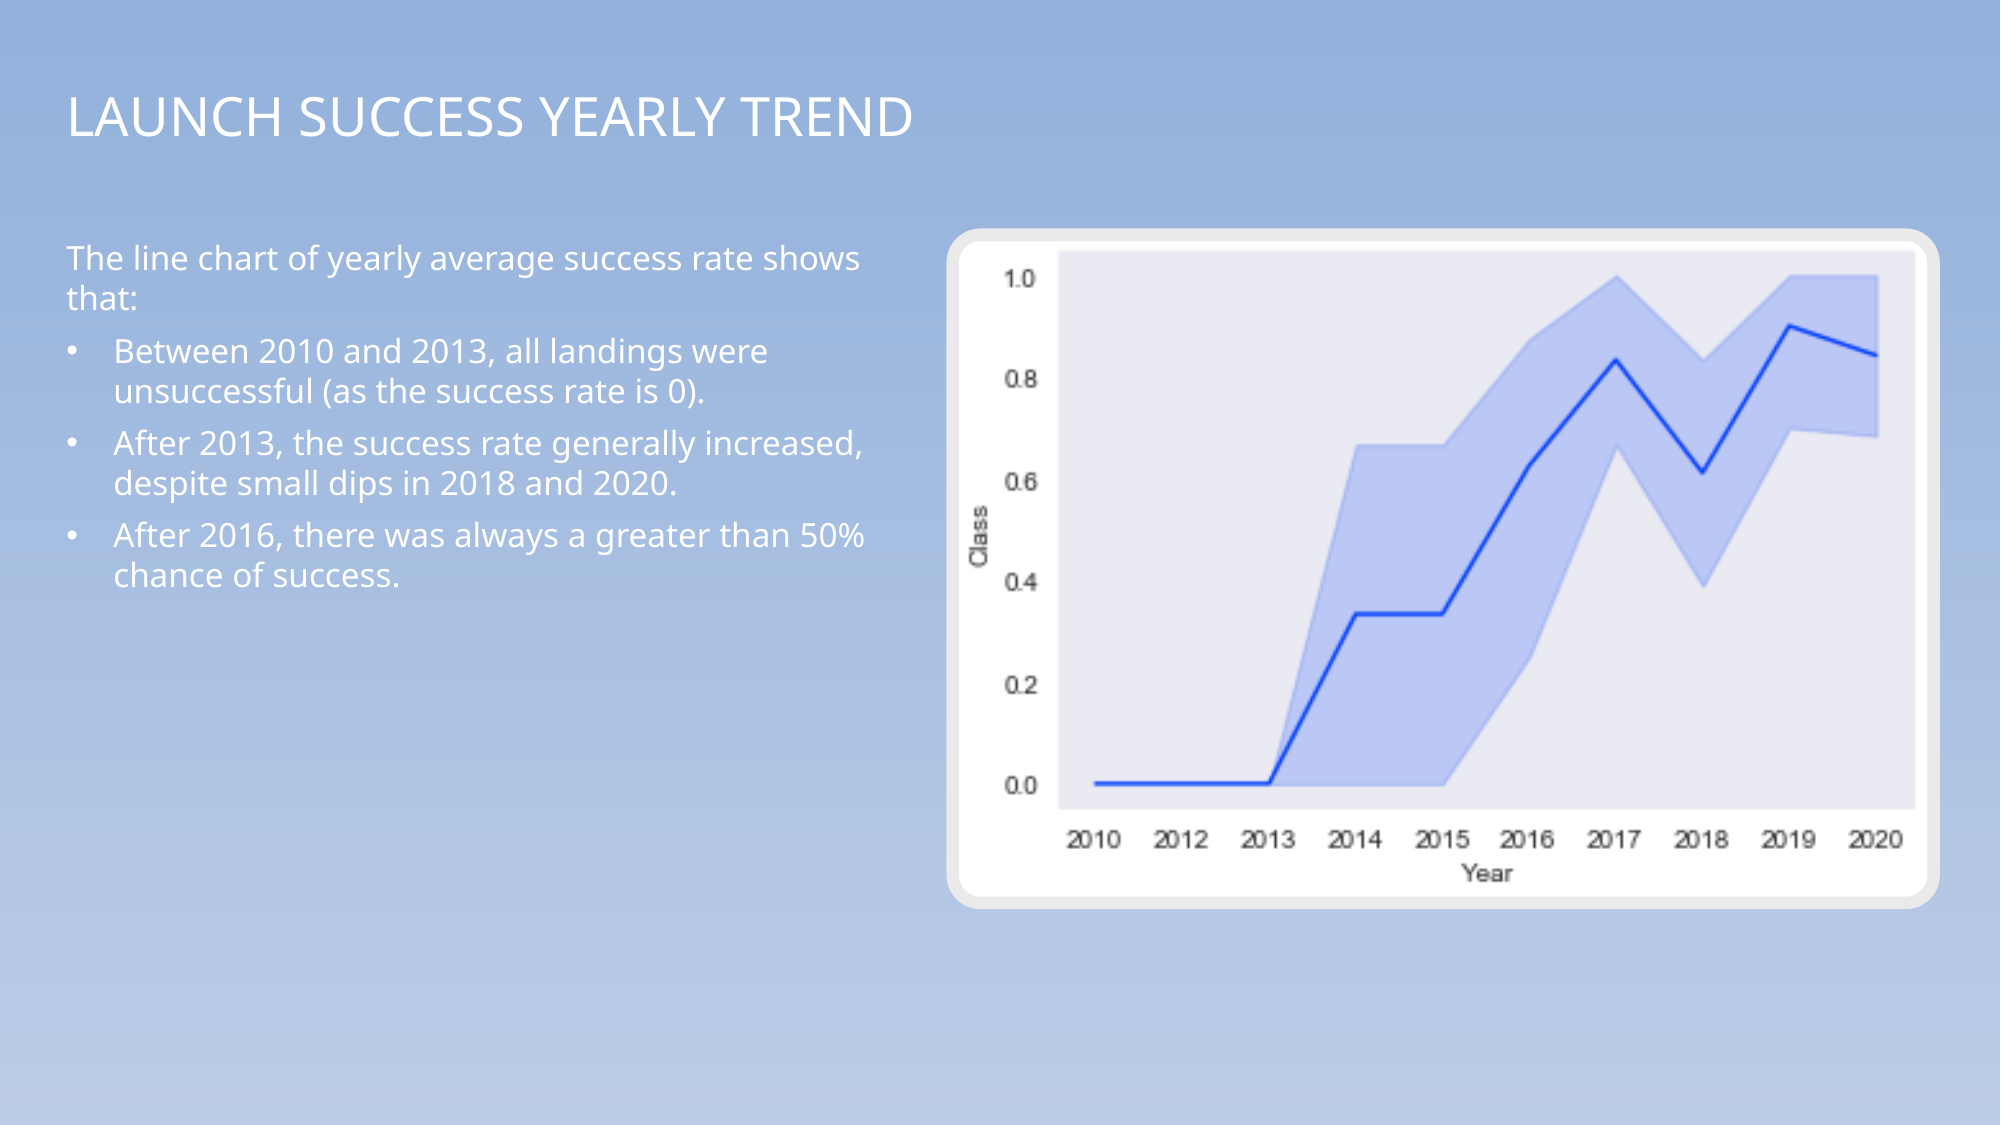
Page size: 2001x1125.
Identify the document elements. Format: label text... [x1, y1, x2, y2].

list The line chart of yearly average success rate shows that: Between 2010 and 2013, all landings were unsuccessful (as the success rate is 0). After 2013, the success rate generally increased, despite small dips in 2018 and 2020. After 2016, there was always a greater than 50% chance of success. [66, 237, 930, 1050]
picture [952, 234, 1934, 903]
title Launch Success Yearly Trend [66, 30, 1863, 149]
